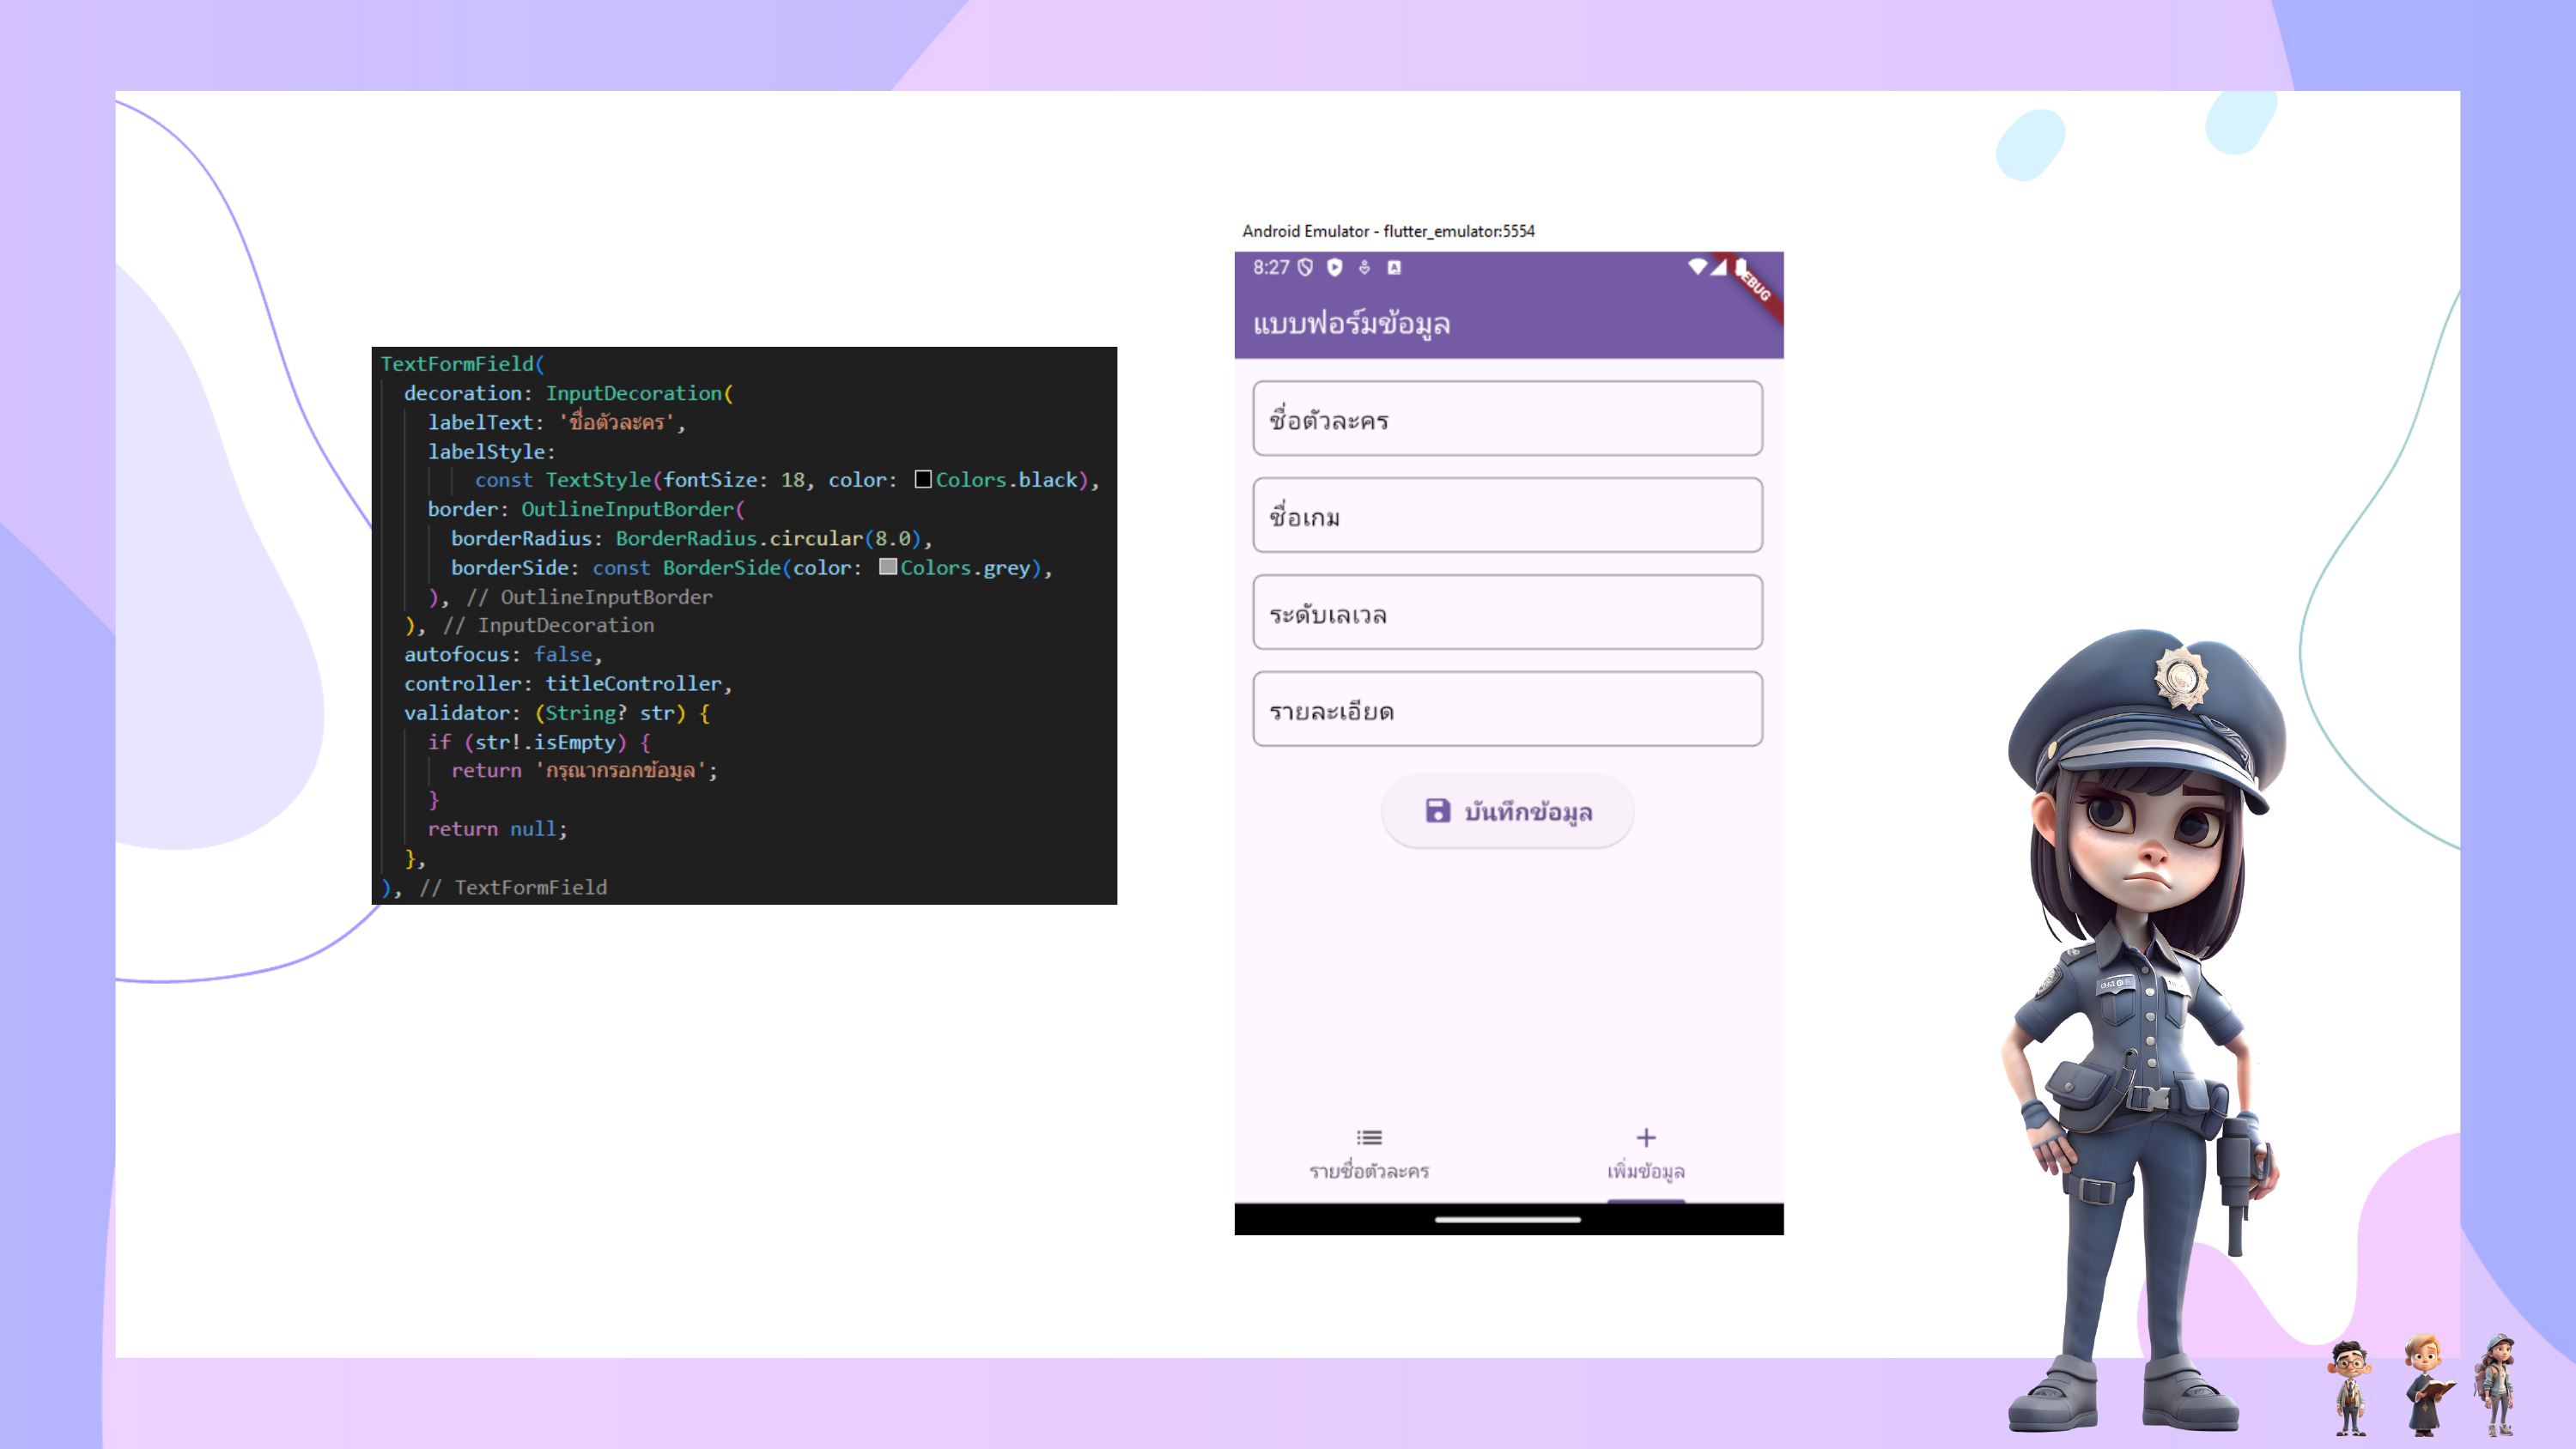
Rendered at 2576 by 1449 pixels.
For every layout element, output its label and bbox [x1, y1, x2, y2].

text_box [0, 0, 2576, 1449]
text_box [1725, 625, 2576, 1449]
text_box [115, 91, 2461, 1358]
text_box [2460, 1333, 2528, 1440]
text_box [2324, 1340, 2375, 1440]
text_box [2404, 1333, 2458, 1437]
text_box [371, 347, 1118, 905]
text_box [1235, 214, 1784, 1235]
